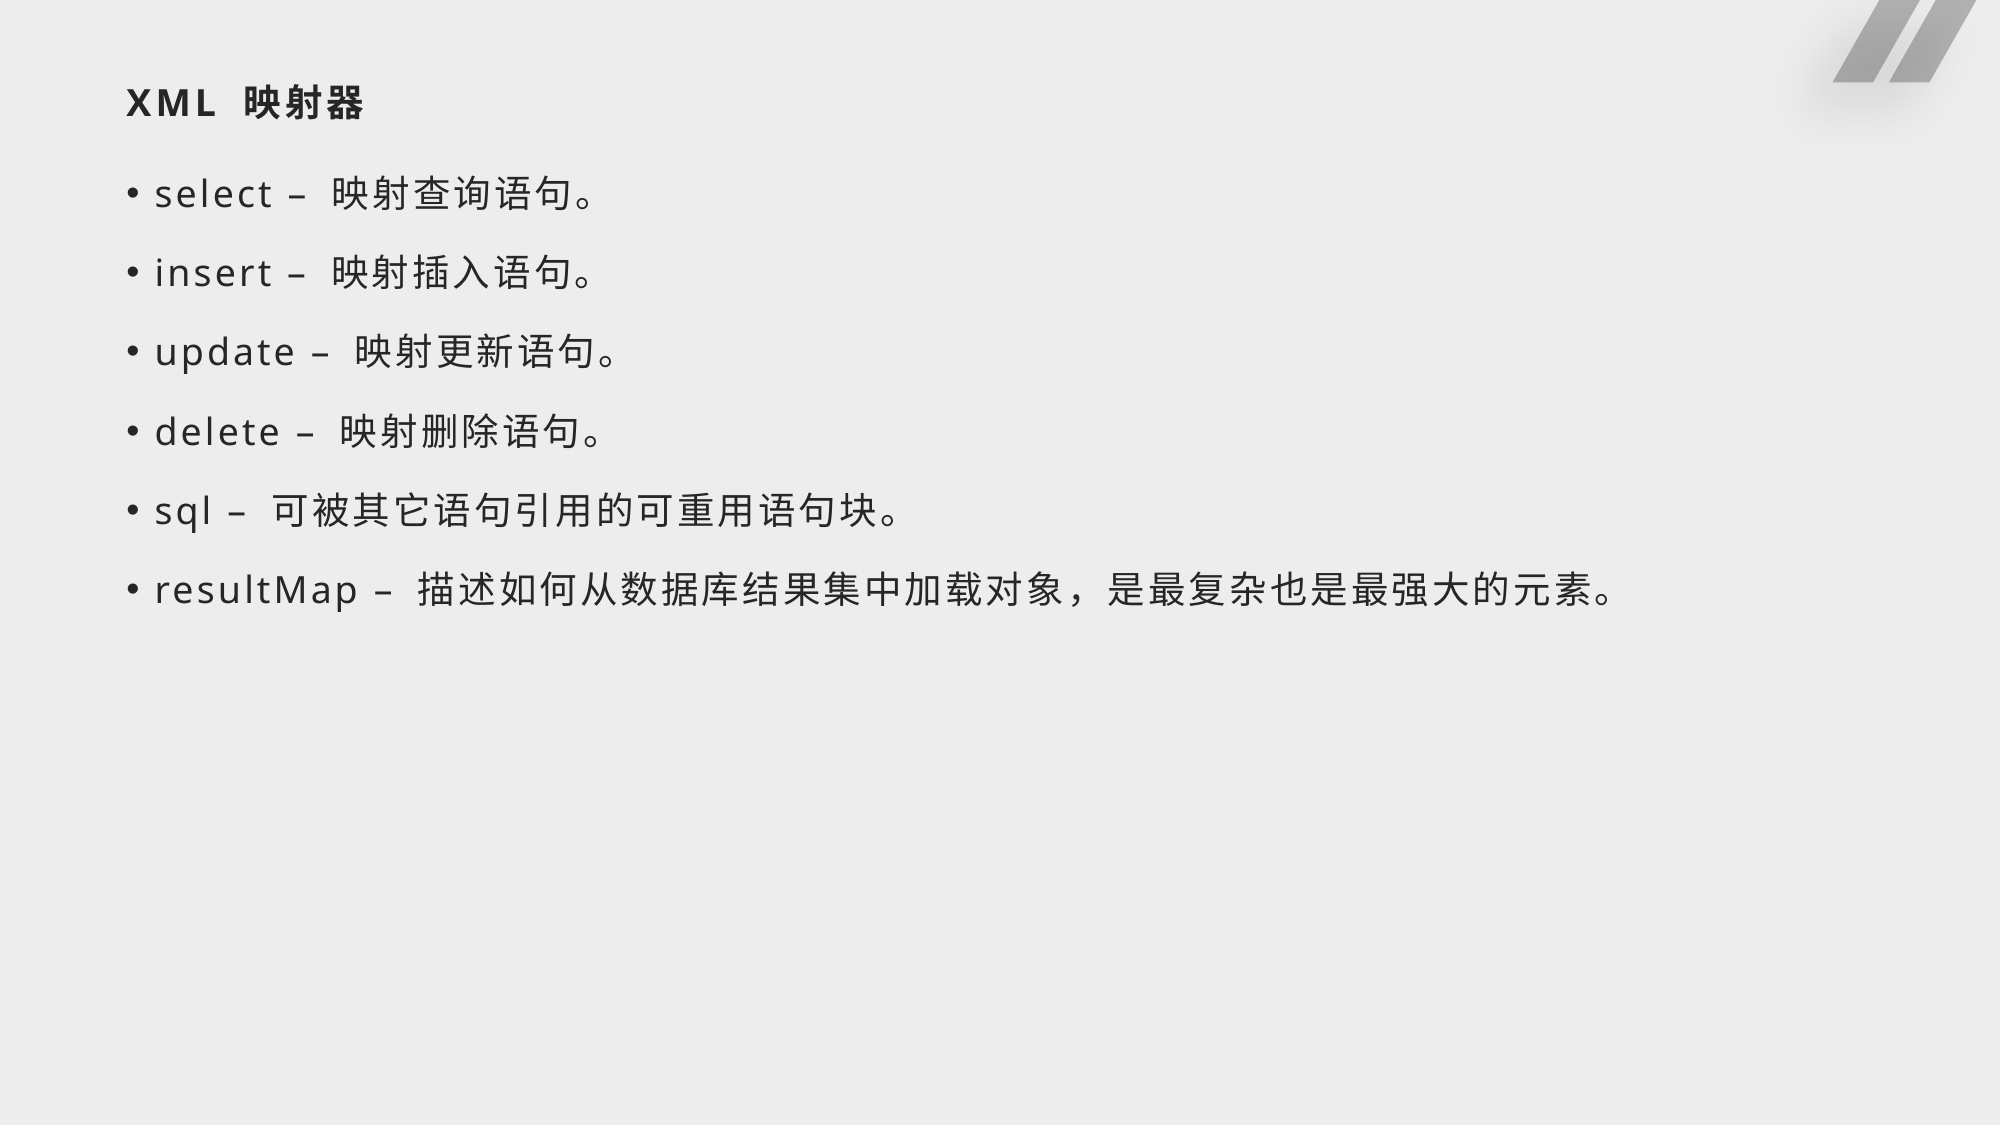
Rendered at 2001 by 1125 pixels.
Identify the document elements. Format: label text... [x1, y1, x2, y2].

list select – 映射查询语句。 insert – 映射插入语句。 update – 映射更新语句。 delete – 映射删除语句。 sql – 可被其它语句引用的可重用语句块。 resultMap – 描述如何从数据库结果集中加载对象，是最复杂也是最强大的元素。 [109, 156, 1891, 1041]
title XML 映射器 [109, 72, 1891, 146]
